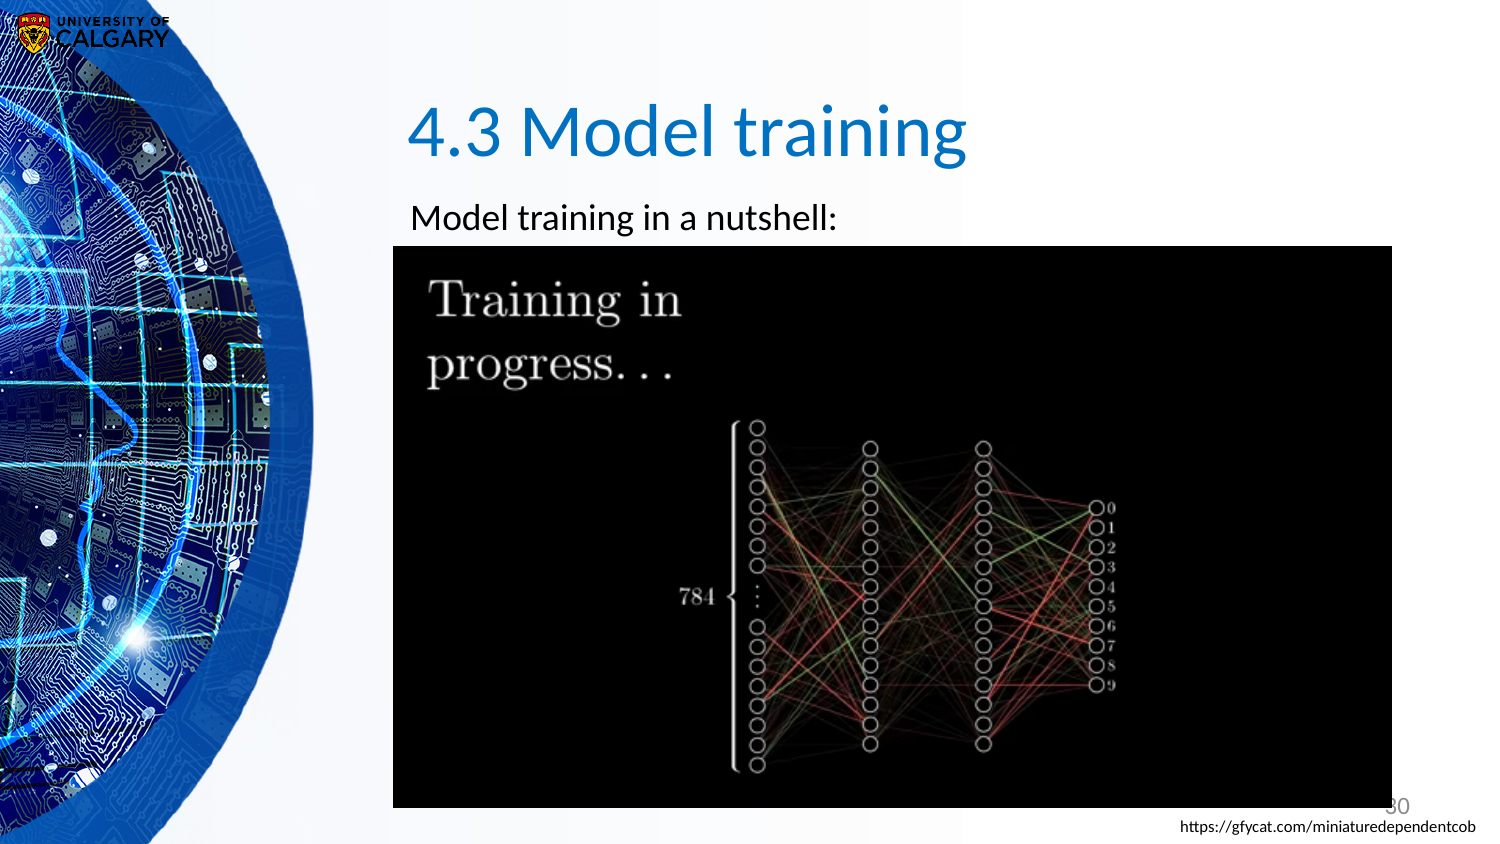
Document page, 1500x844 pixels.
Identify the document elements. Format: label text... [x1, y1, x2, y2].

slide_number 30 [1074, 782, 1425, 827]
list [392, 245, 1393, 809]
title 4.3 Model training [392, 66, 1424, 186]
text_box https://gfycat.com/miniaturedependentcob [1165, 808, 1500, 844]
picture [0, 0, 1500, 844]
text_box Model training in a nutshell: [395, 185, 862, 244]
